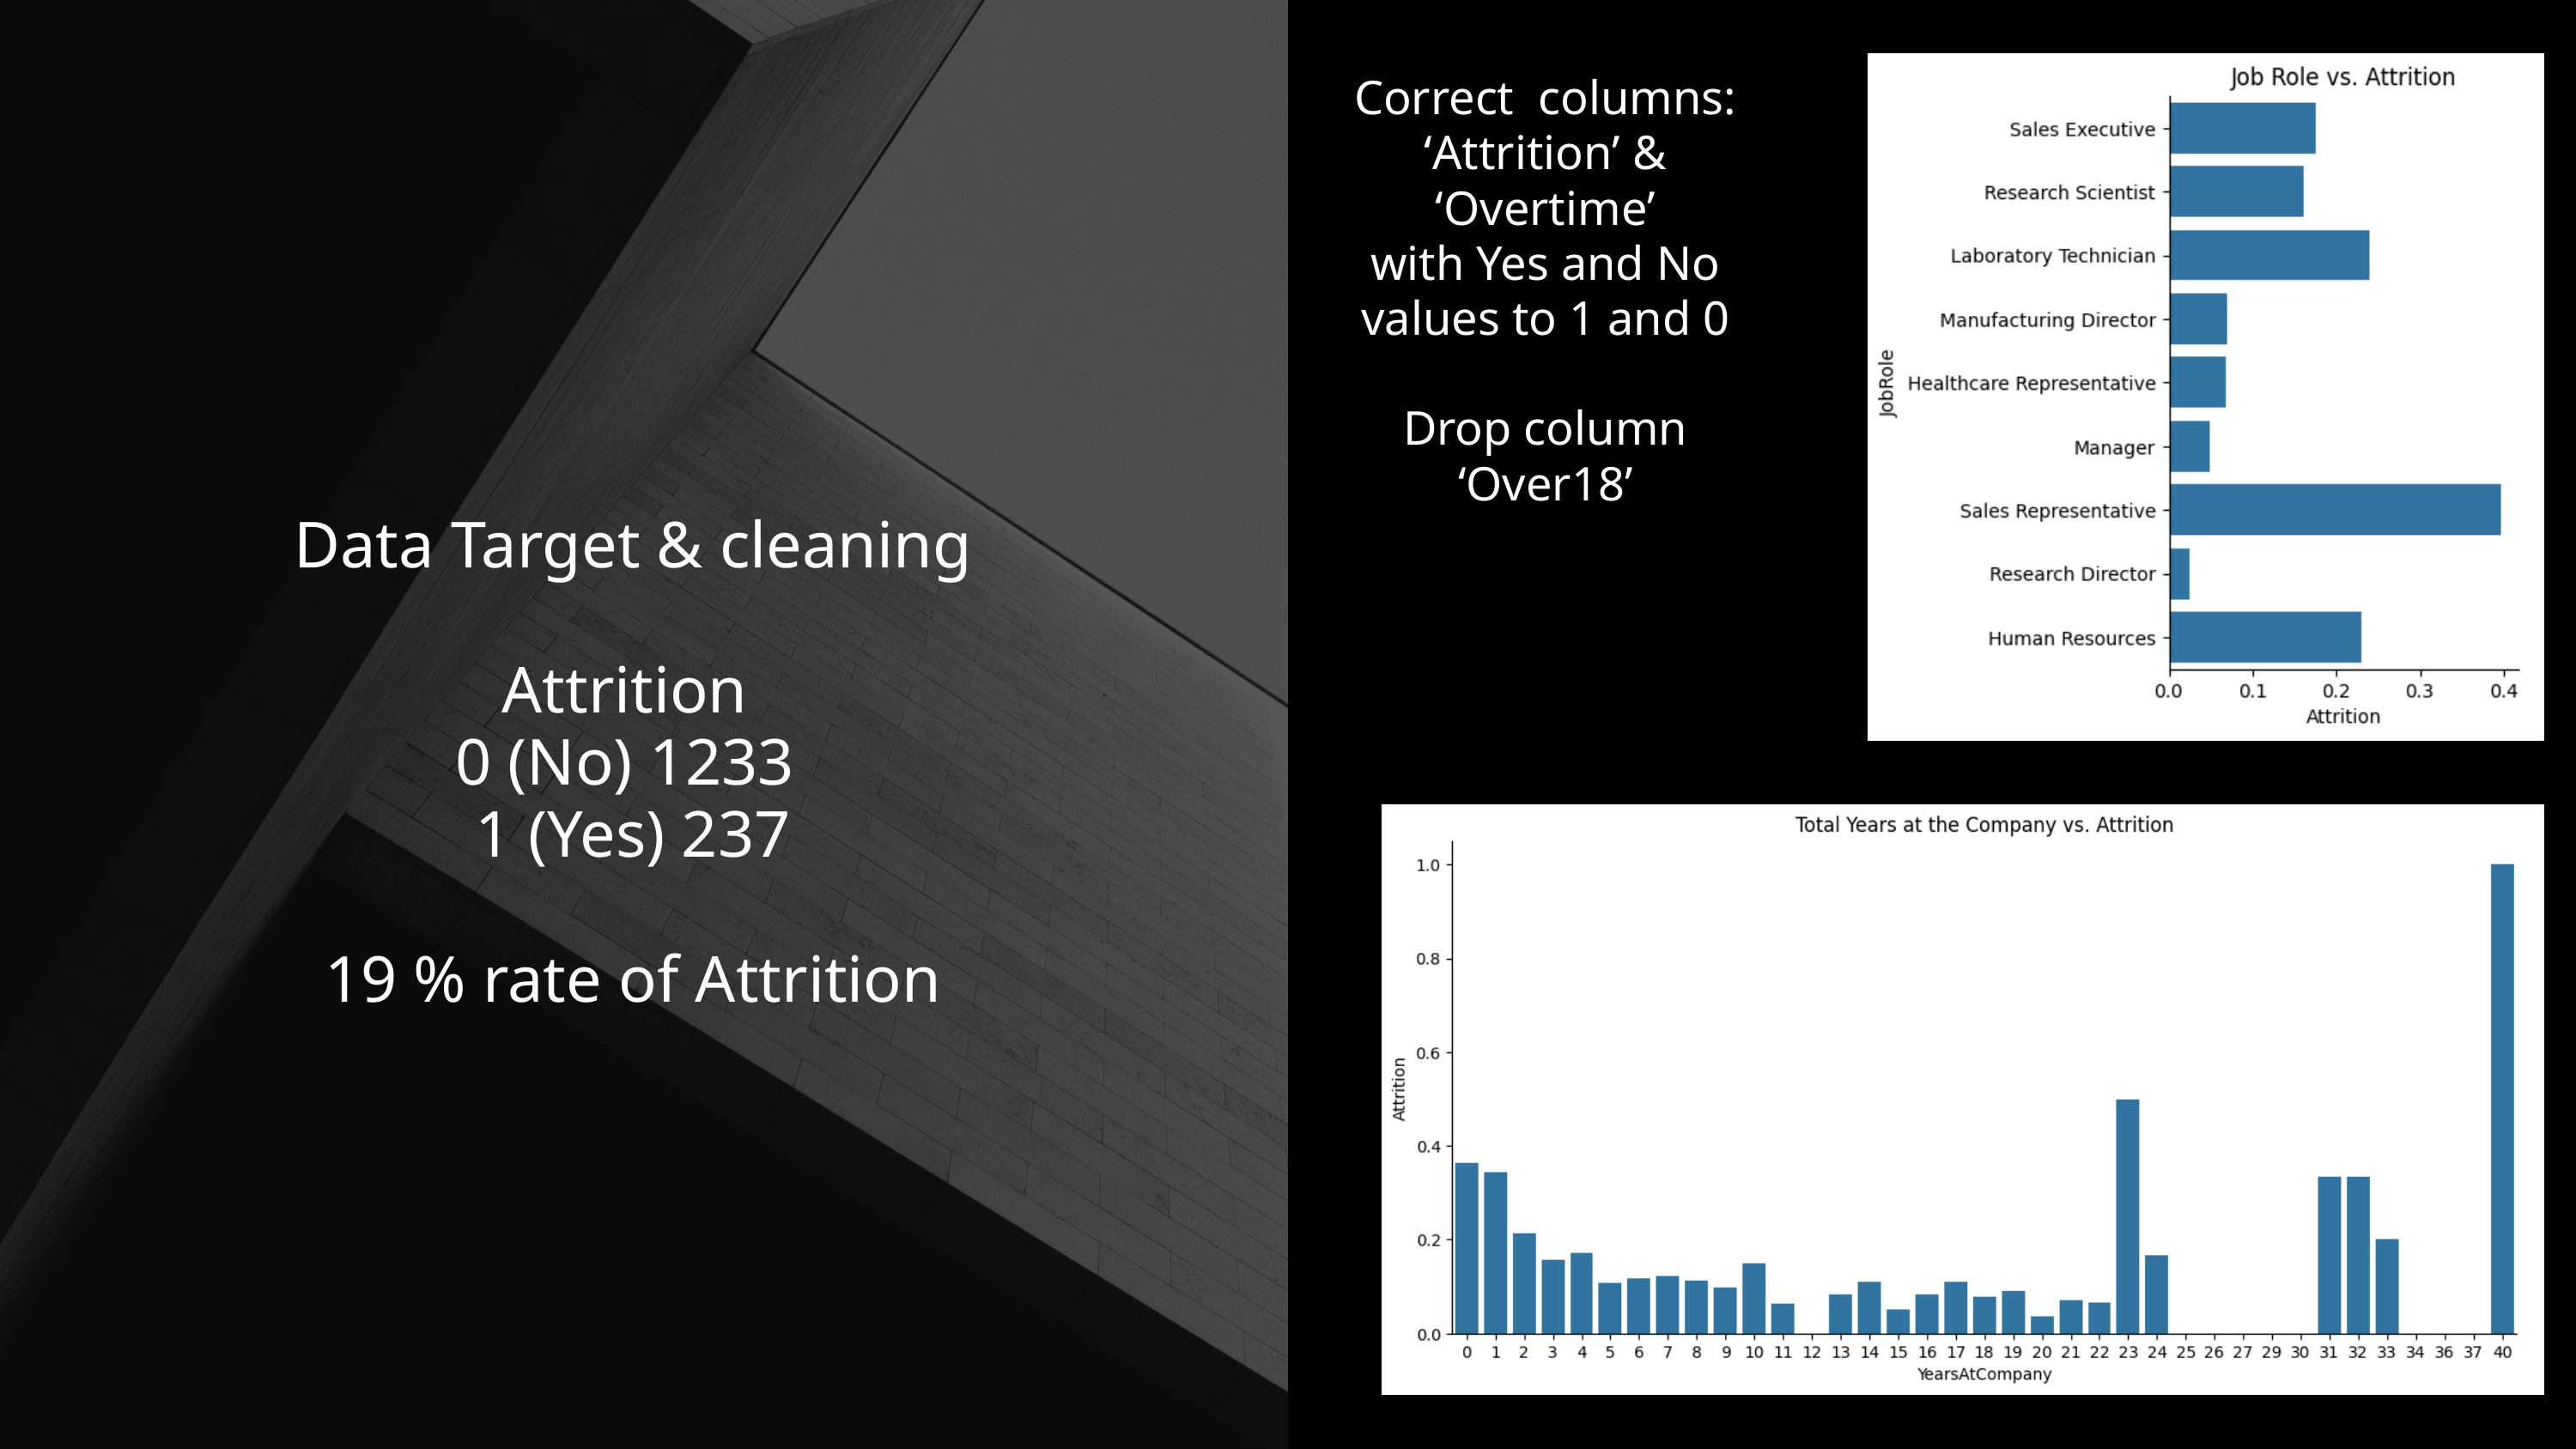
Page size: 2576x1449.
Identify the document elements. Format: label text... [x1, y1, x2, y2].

text_box Correct columns: ‘Attrition’ & ‘Overtime’ with Yes and No values to 1 and 0 Drop column ‘Over18’ [1320, 69, 1771, 566]
text_box [1288, 0, 2576, 1449]
picture [1381, 804, 2544, 1396]
text_box Data Target & cleaning Attrition 0 (No) 1233 1 (Yes) 237 19 % rate of Attrition [179, 507, 1087, 1088]
text_box [0, 0, 1288, 1449]
picture [1867, 53, 2544, 741]
